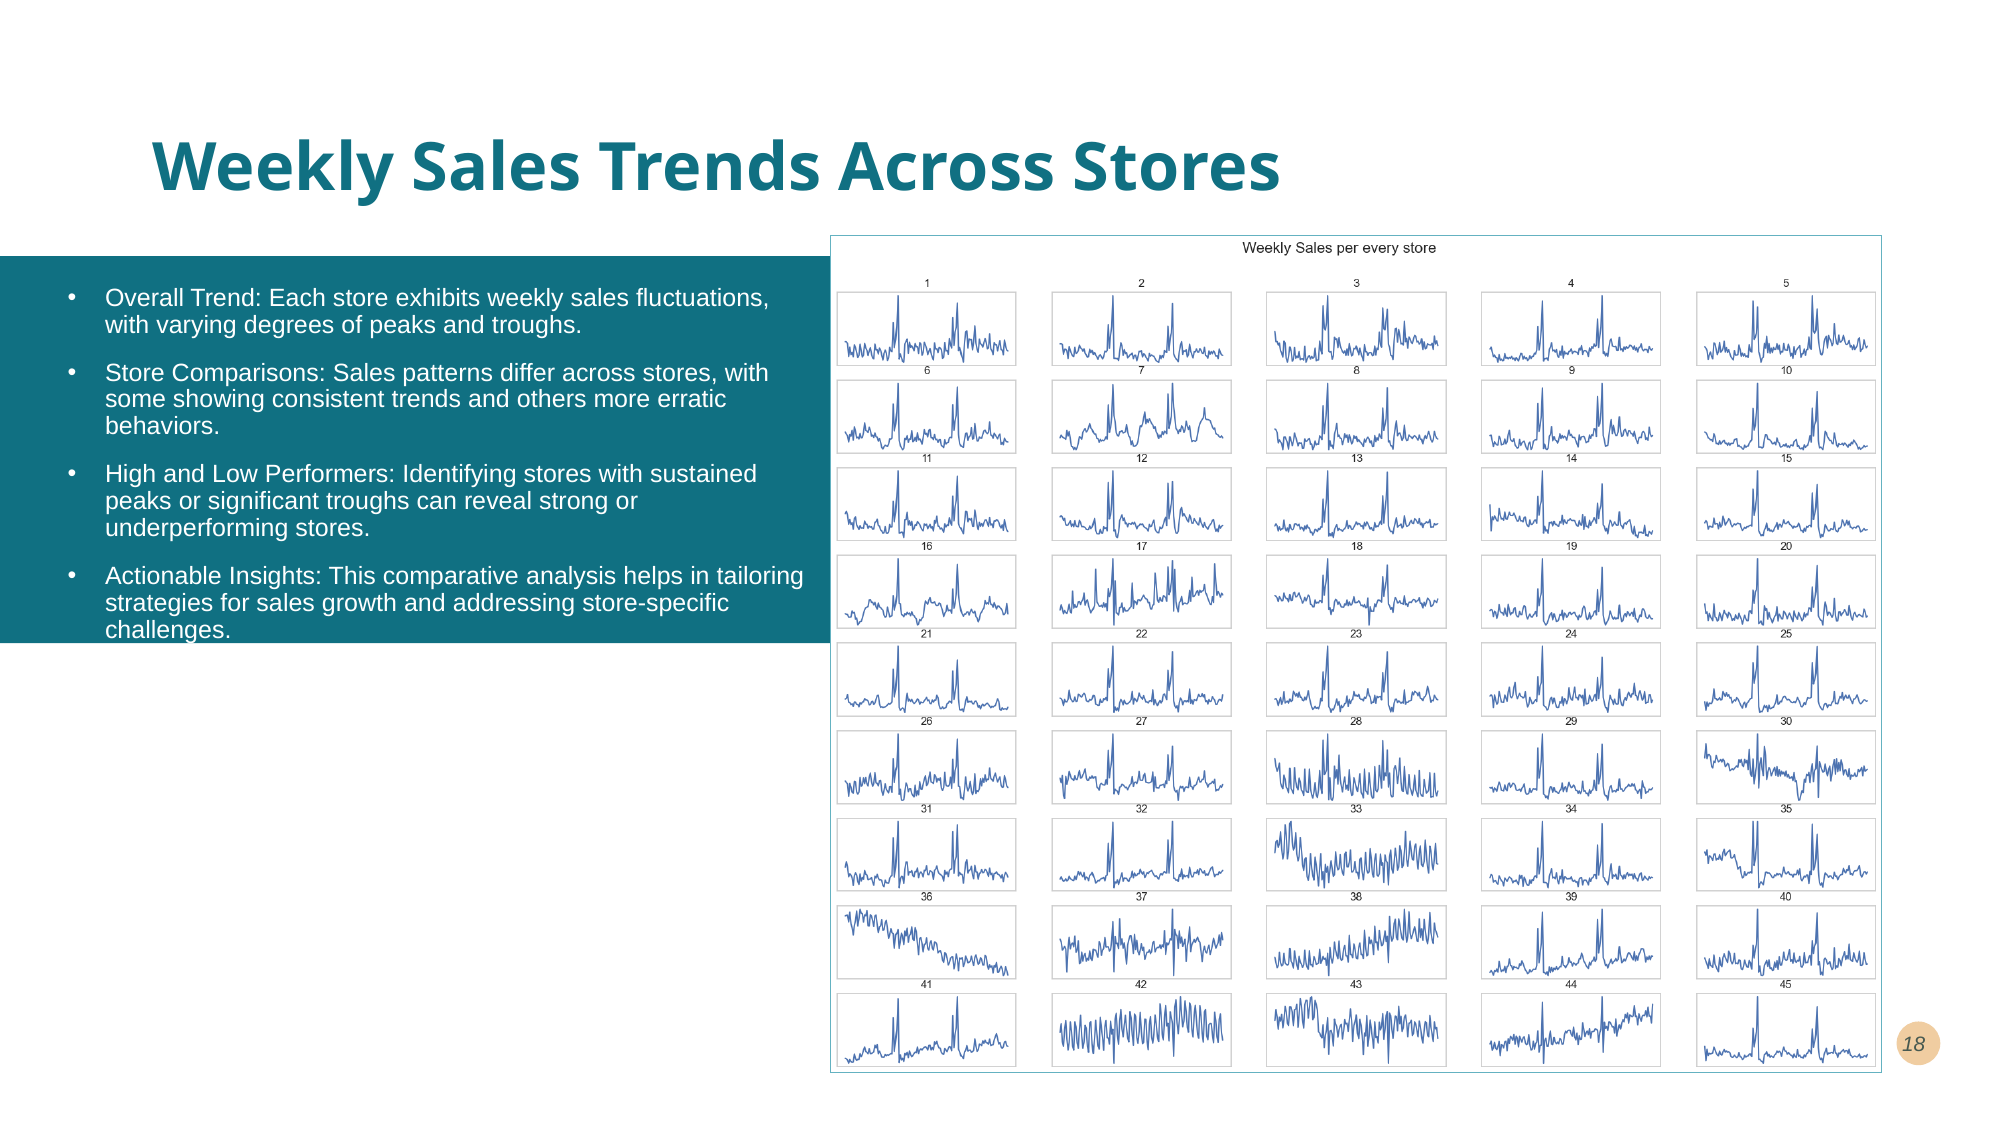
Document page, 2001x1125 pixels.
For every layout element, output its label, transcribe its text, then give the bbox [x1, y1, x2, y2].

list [830, 235, 1882, 1073]
slide_number 18 [1882, 1012, 1940, 1073]
title Weekly Sales Trends Across Stores [137, 59, 1863, 277]
list Overall Trend: Each store exhibits weekly sales fluctuations, with varying degrees of peaks and troughs. Store Comparisons: Sales patterns differ across stores, with some showing consistent trends and others more erratic behaviors. High and Low Performers: Identifying stores with sustained peaks or significant troughs can reveal strong or underperforming stores. Actionable Insights: This comparative analysis helps in tailoring strategies for sales growth and addressing store-specific challenges. [52, 277, 830, 713]
